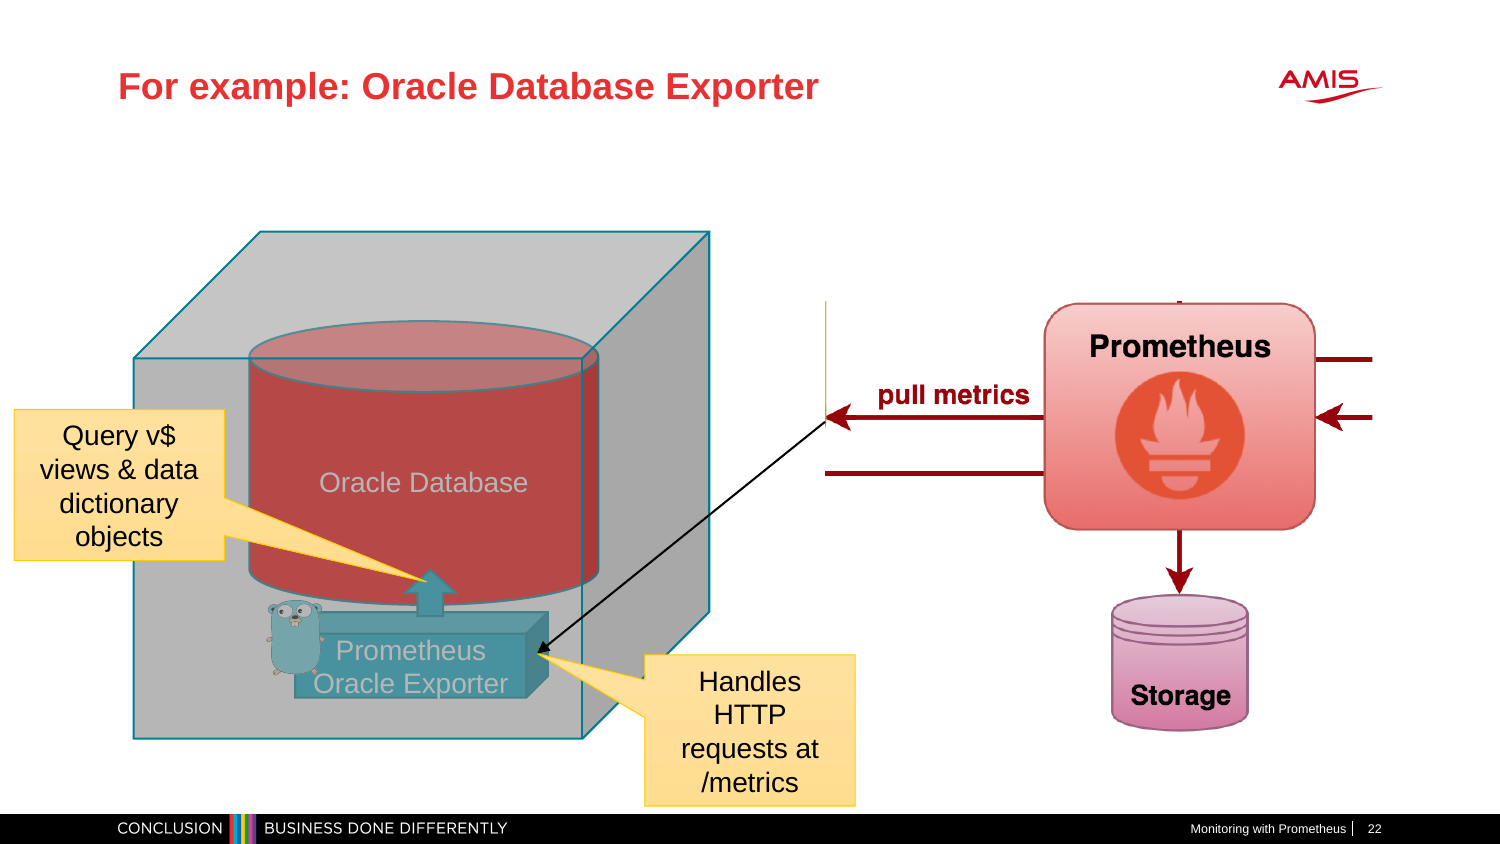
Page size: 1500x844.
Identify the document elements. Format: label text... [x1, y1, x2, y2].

text_box Handles HTTP requests at /metrics [536, 653, 856, 807]
slide_number 22 [1358, 820, 1382, 839]
text_box Query v$ views & data dictionary objects [13, 408, 427, 583]
title For example: Oracle Database Exporter [118, 47, 1205, 130]
picture [255, 595, 335, 691]
picture [239, 814, 1500, 844]
footer Monitoring with Prometheus [814, 820, 1347, 839]
picture [1205, 58, 1388, 106]
picture [0, 814, 236, 844]
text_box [537, 421, 825, 654]
picture [824, 301, 1373, 751]
text_box [132, 230, 711, 740]
